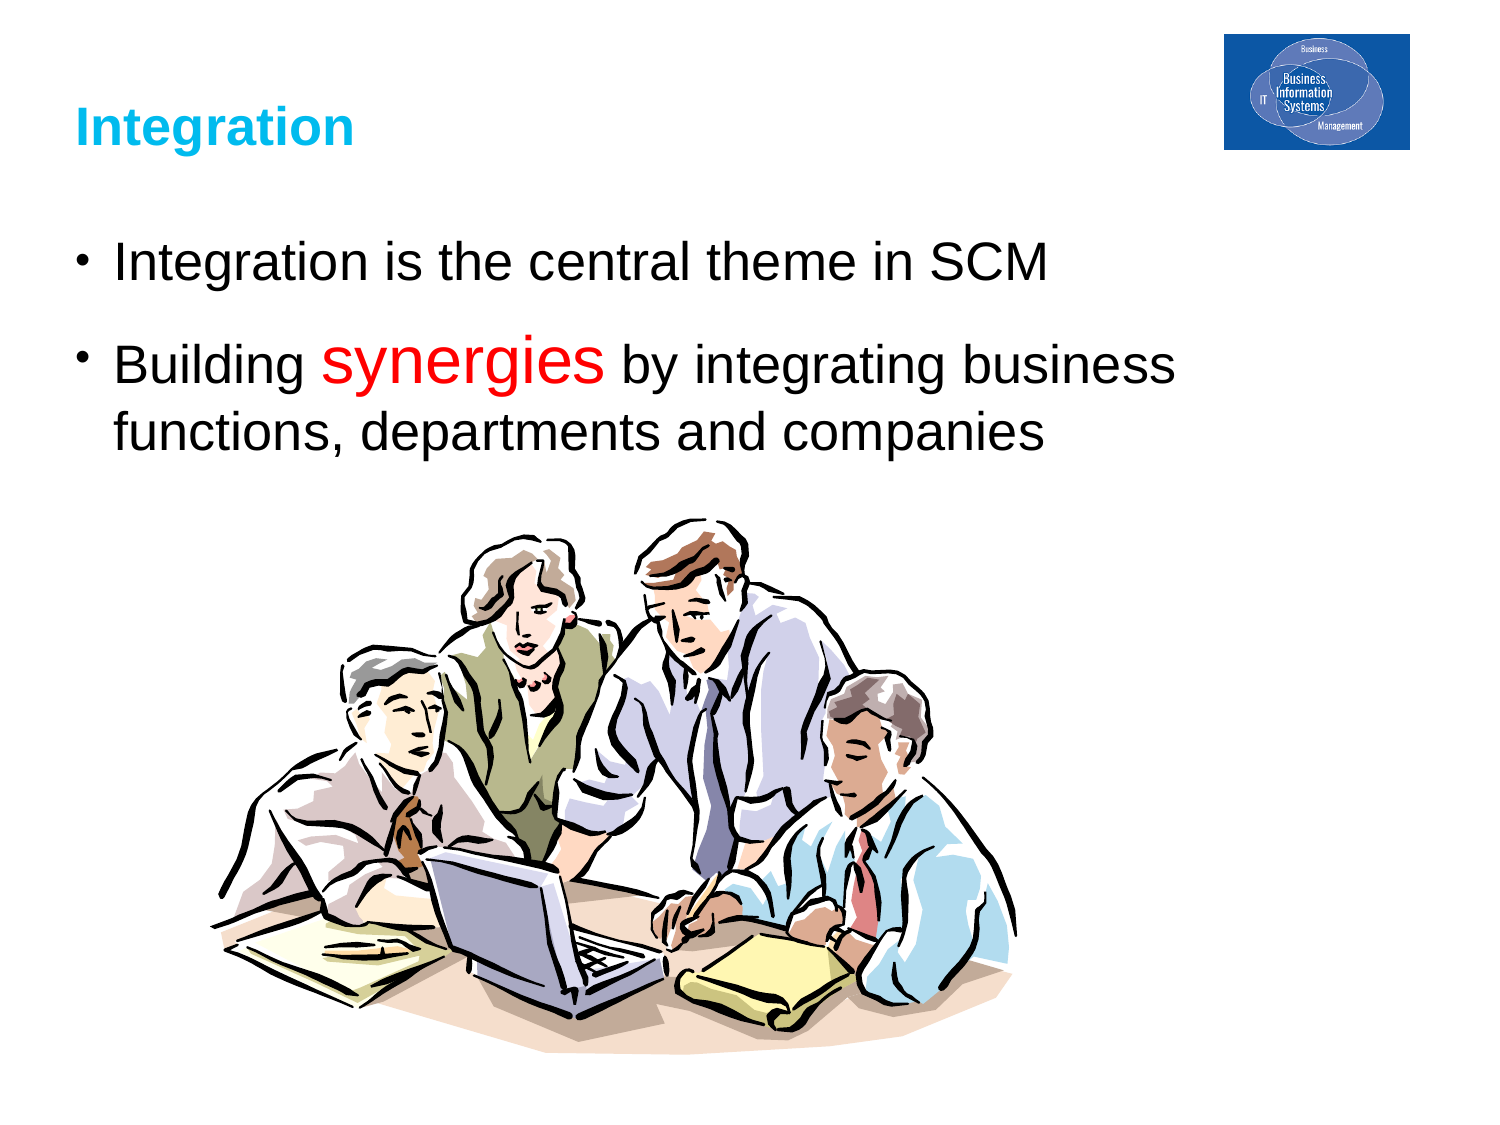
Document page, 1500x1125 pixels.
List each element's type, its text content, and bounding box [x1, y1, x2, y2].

list Integration is the central theme in SCM Building synergies by integrating business functions, departments and companies [75, 226, 1425, 1018]
title Integration [75, 27, 1422, 157]
picture [199, 512, 1026, 1061]
